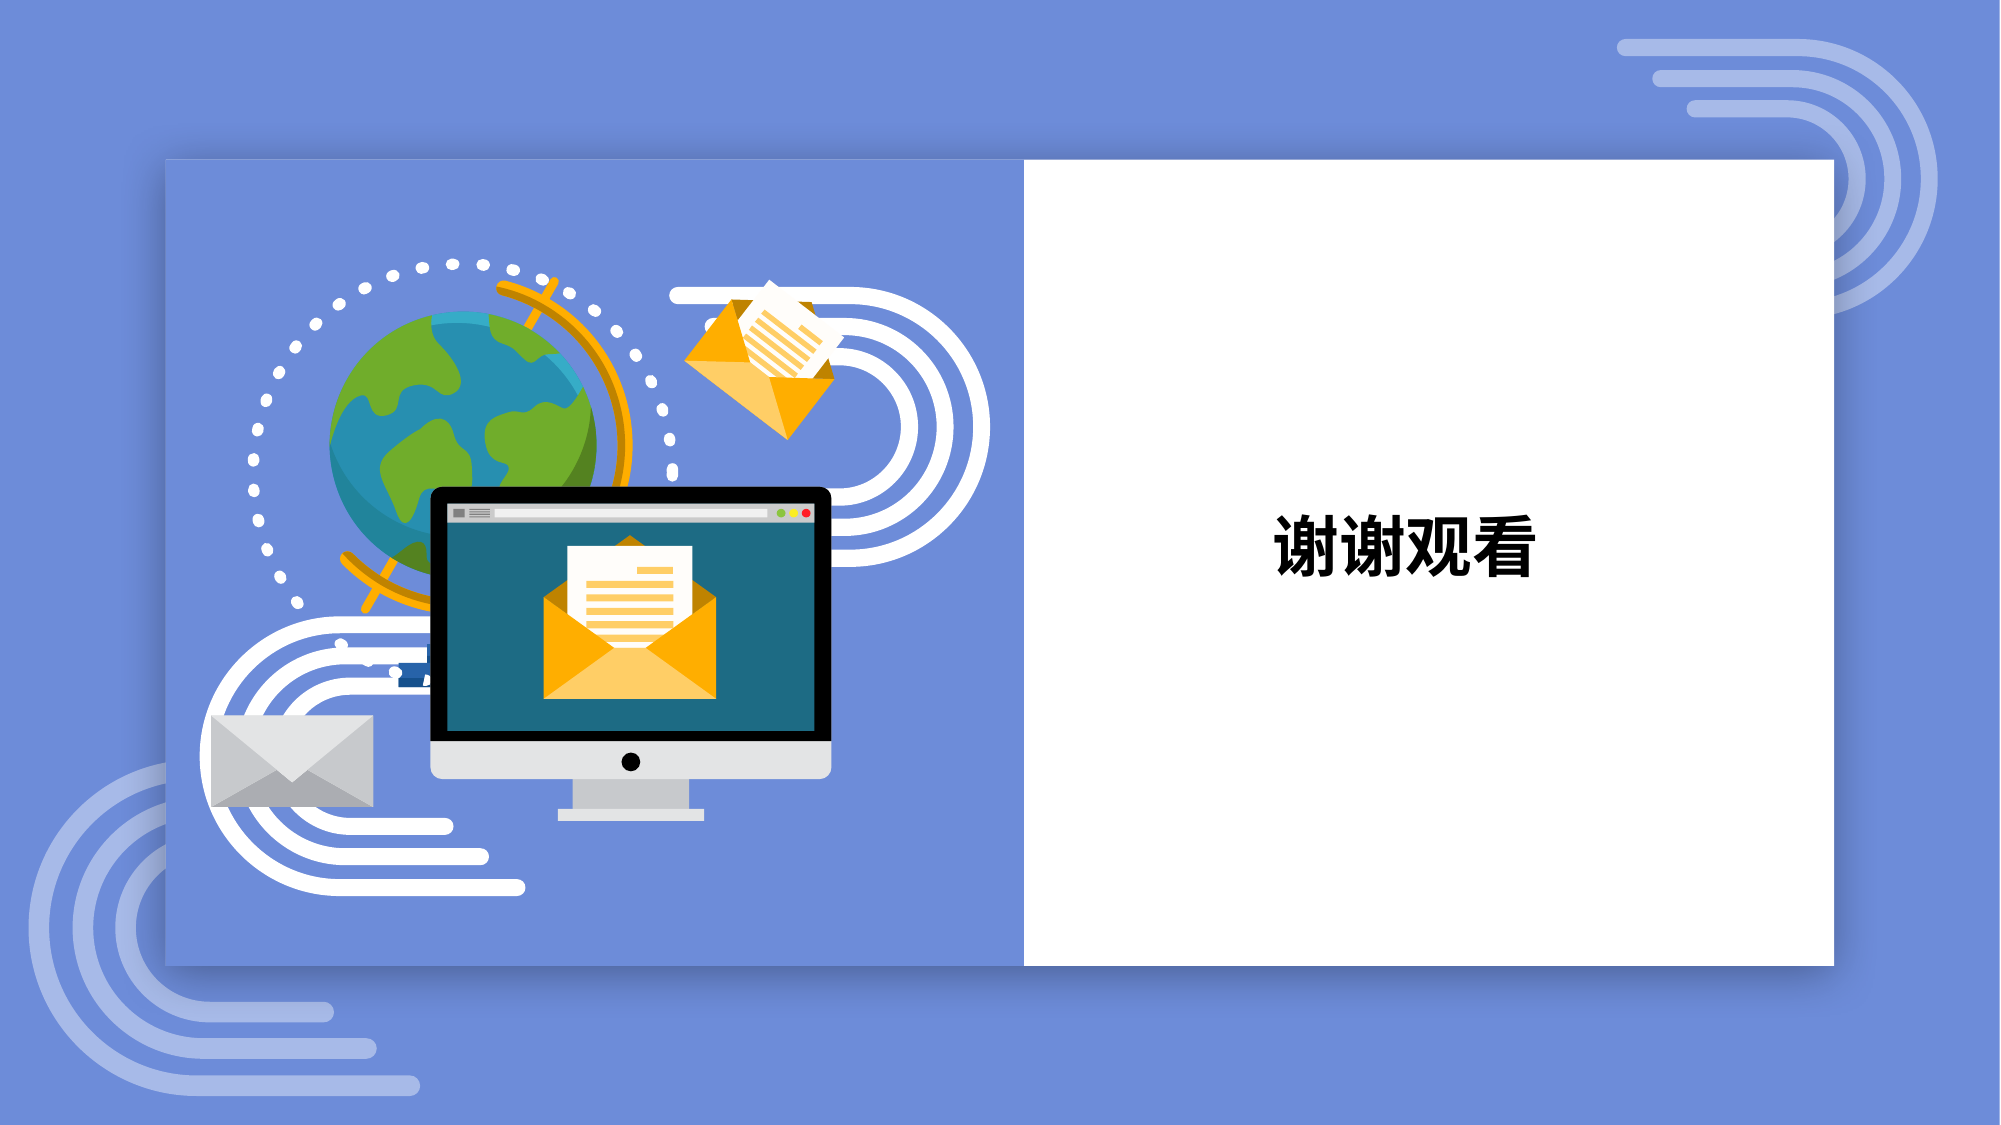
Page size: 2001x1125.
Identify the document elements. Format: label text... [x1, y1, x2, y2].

title 谢谢观看 [1257, 407, 2000, 674]
